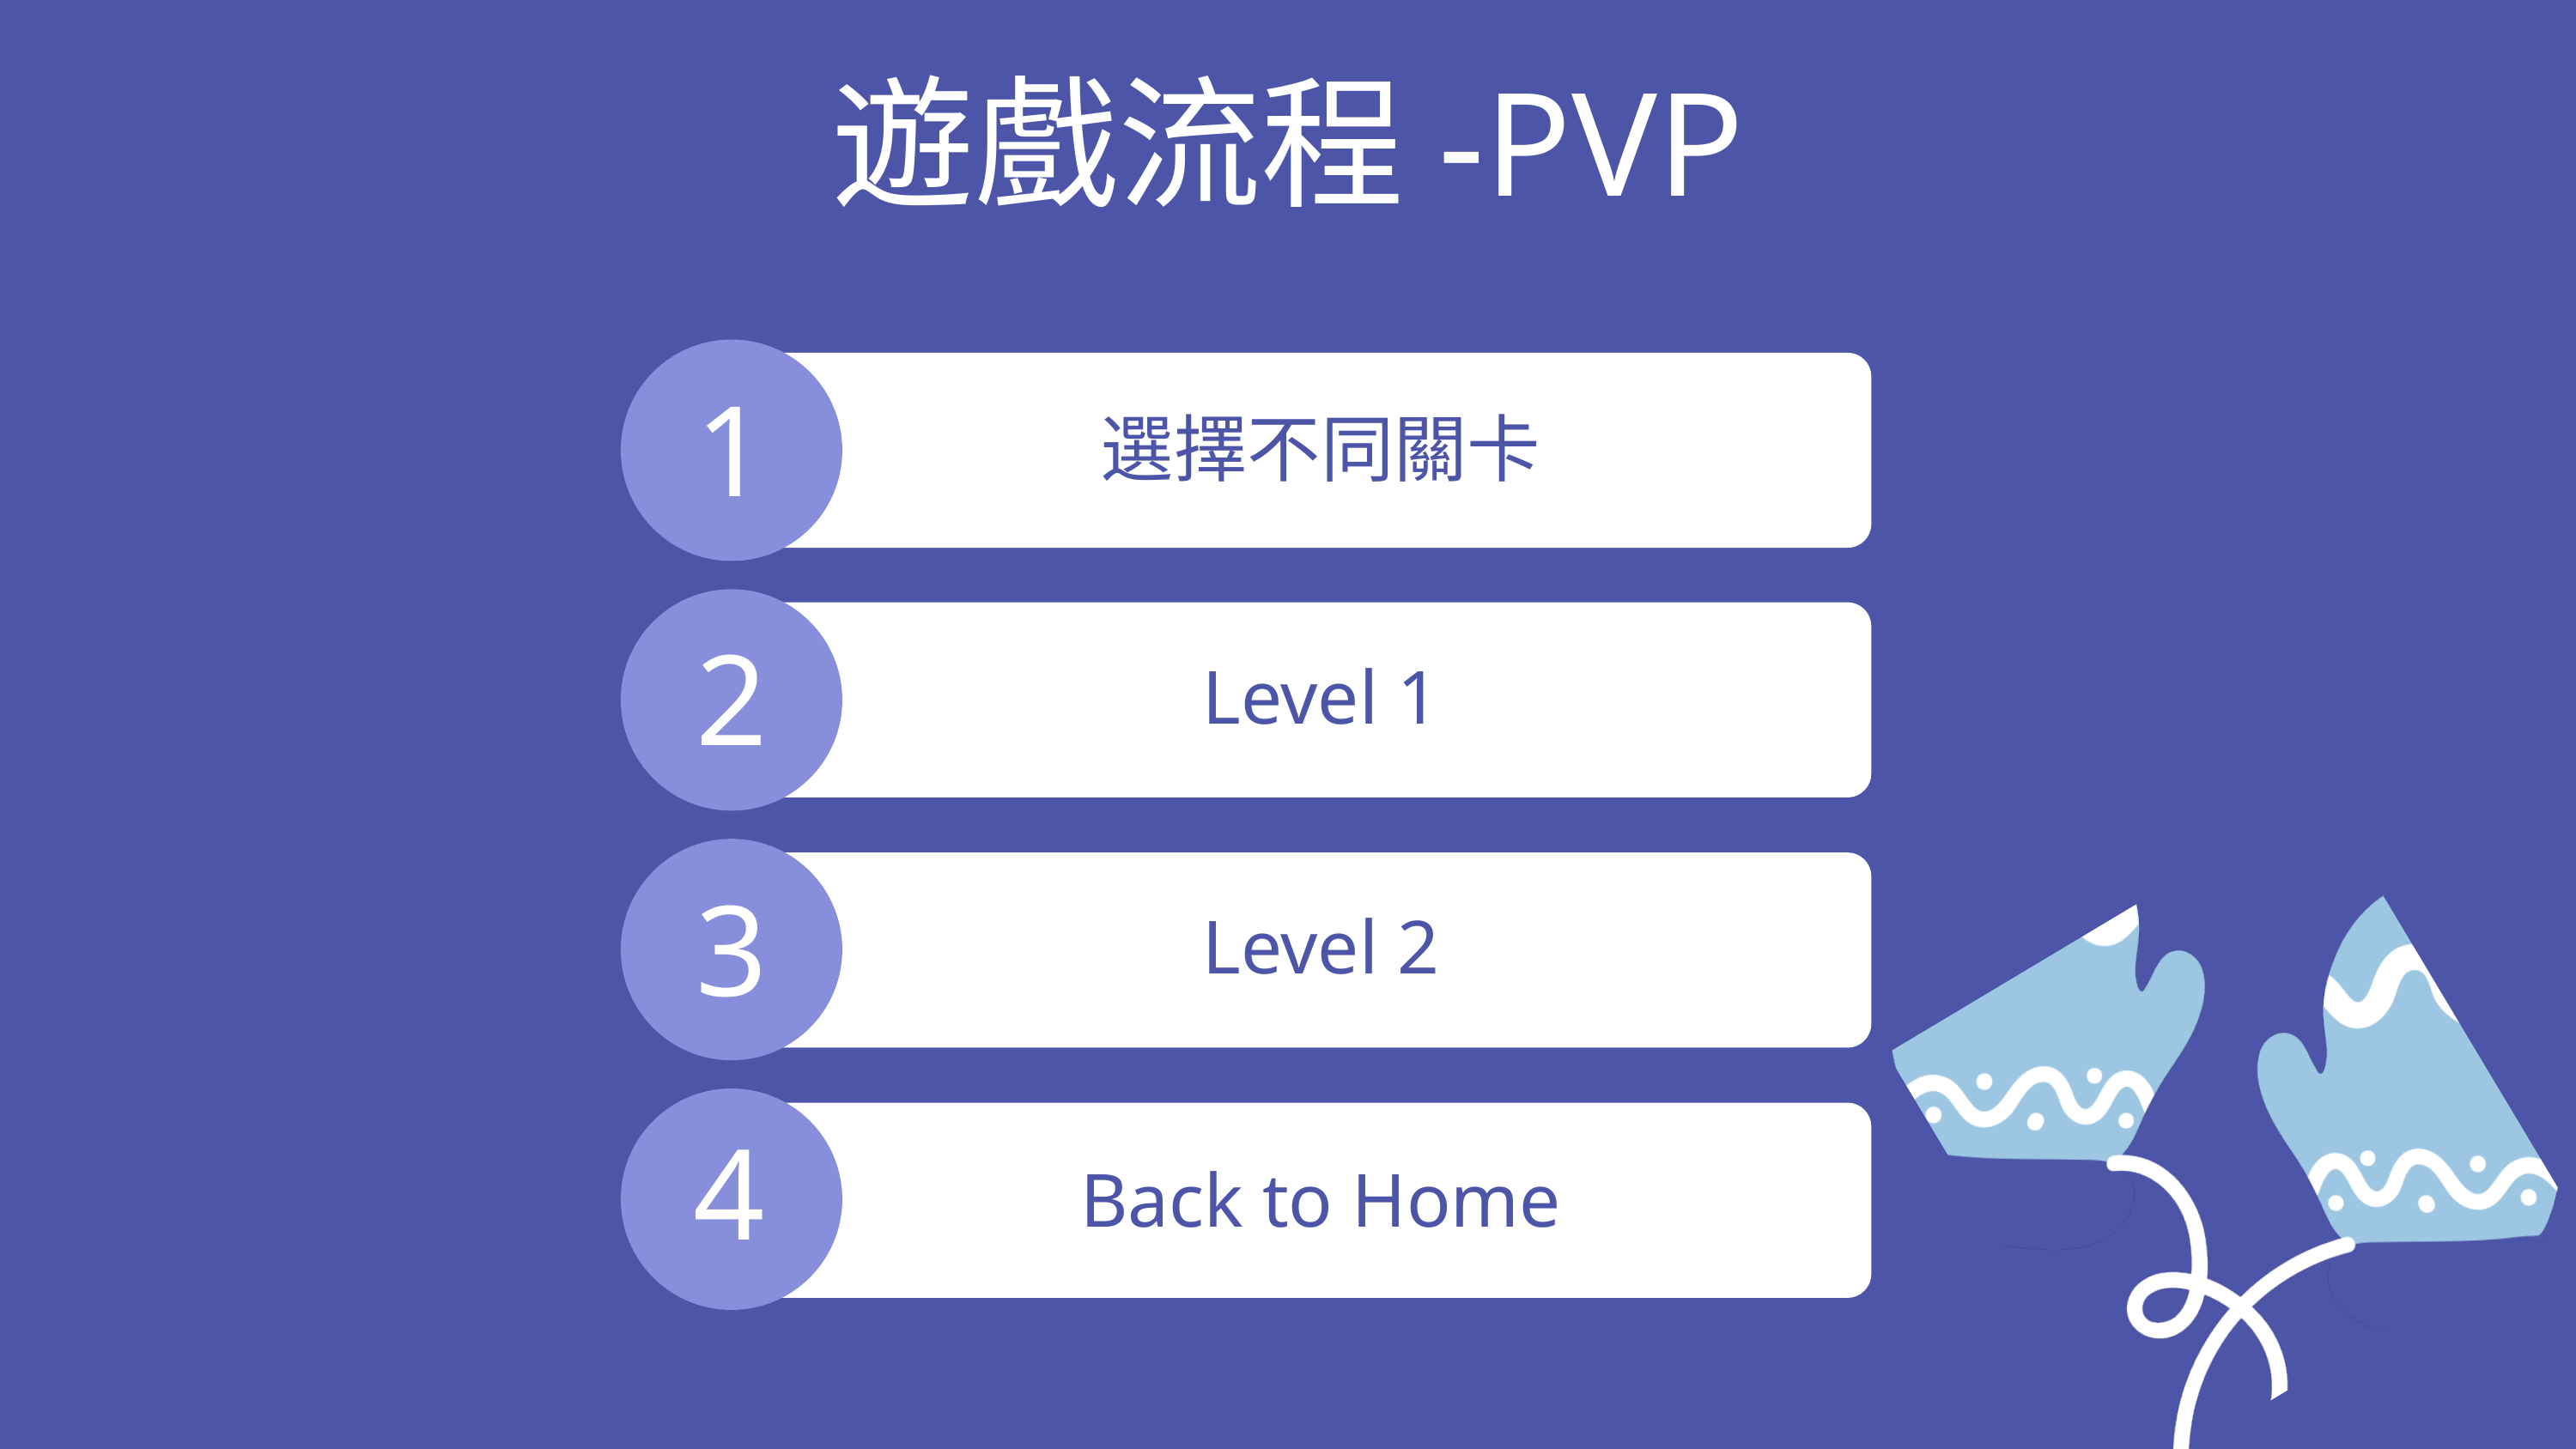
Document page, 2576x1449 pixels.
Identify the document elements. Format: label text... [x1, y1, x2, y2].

text_box 遊戲流程-PVP [144, 94, 2432, 226]
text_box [620, 339, 843, 561]
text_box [848, 602, 1872, 798]
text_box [848, 352, 1872, 549]
text_box [1886, 793, 2576, 1449]
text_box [620, 589, 843, 811]
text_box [620, 838, 843, 1061]
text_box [620, 1088, 843, 1311]
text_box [848, 852, 1872, 1048]
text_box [848, 1102, 1872, 1299]
